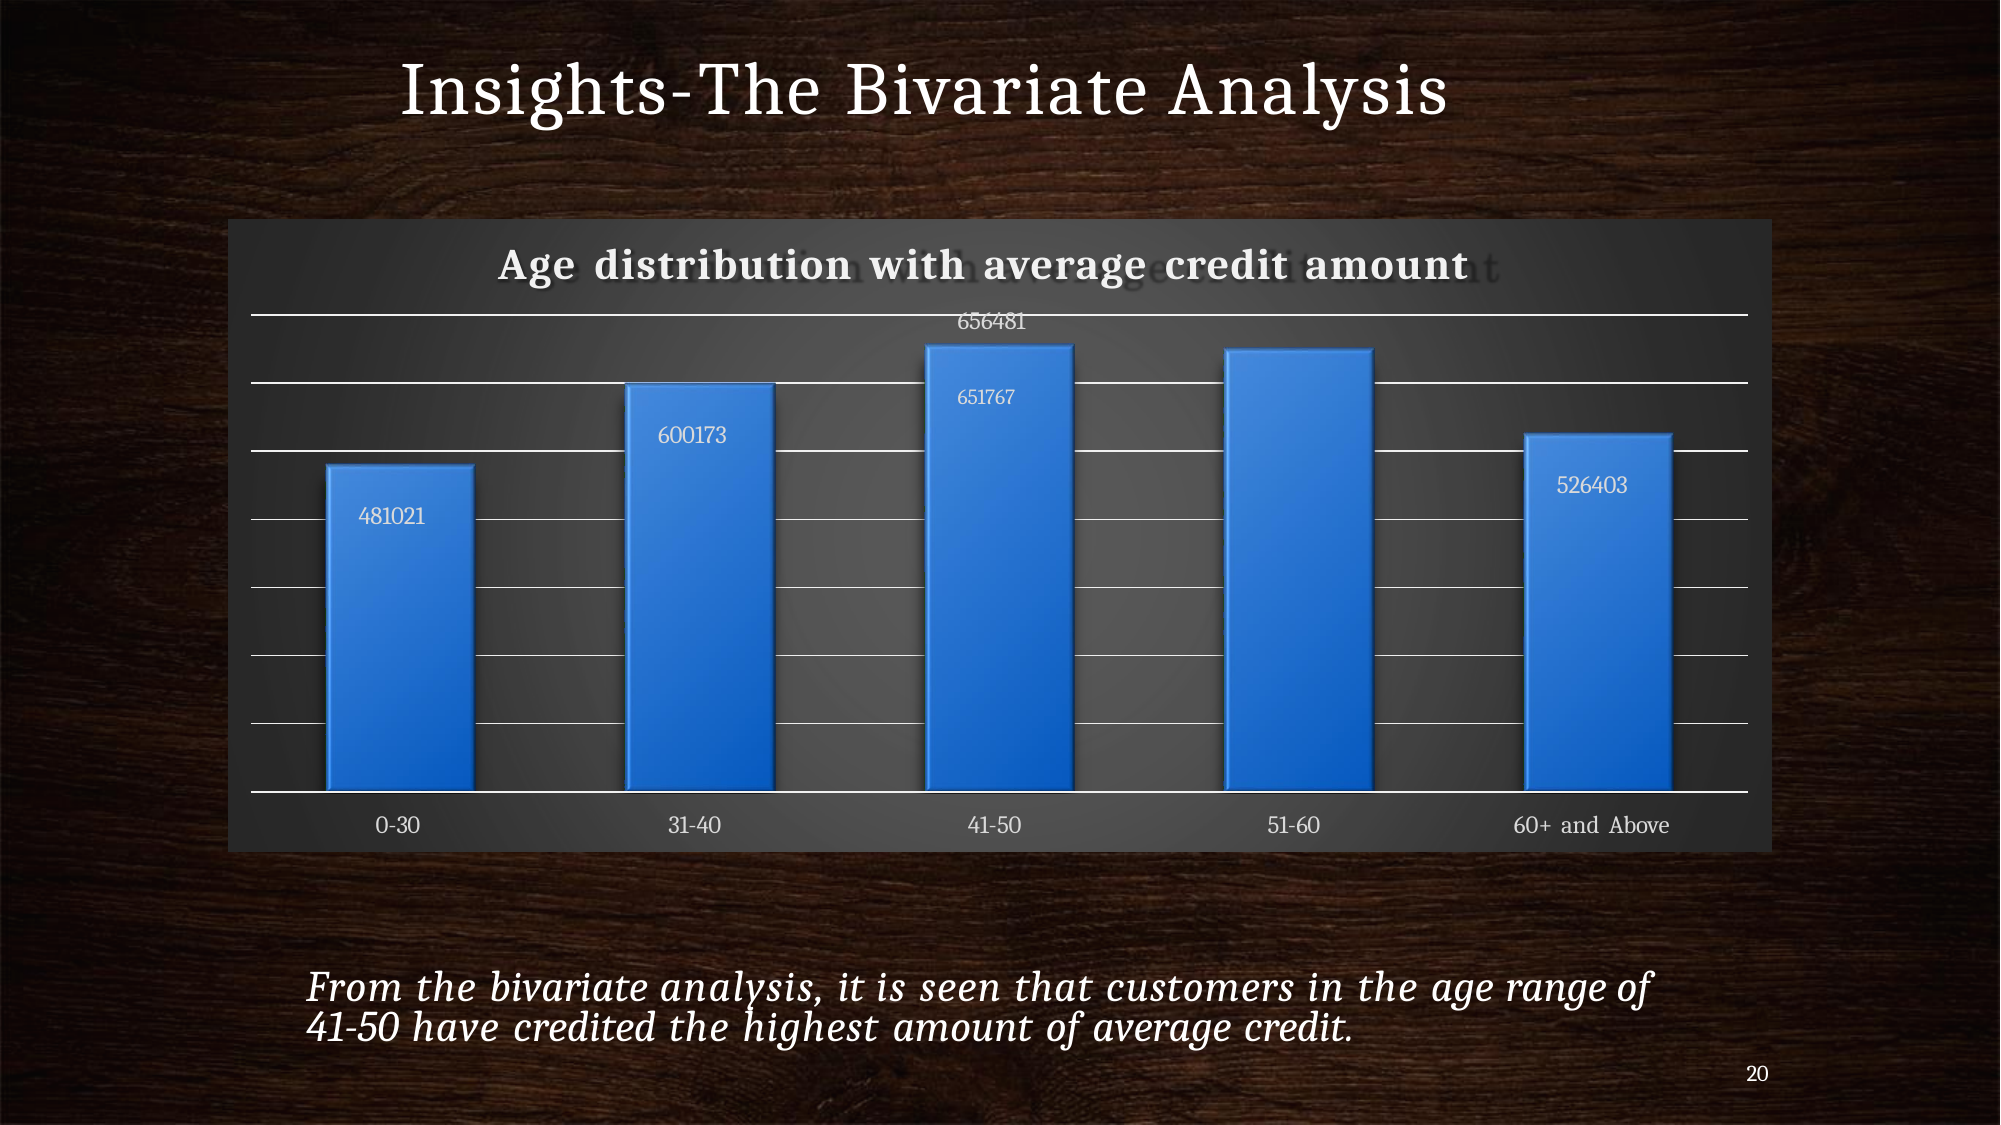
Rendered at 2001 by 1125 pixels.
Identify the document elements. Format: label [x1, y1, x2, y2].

text_box [227, 219, 1772, 853]
picture [0, 0, 2000, 1125]
